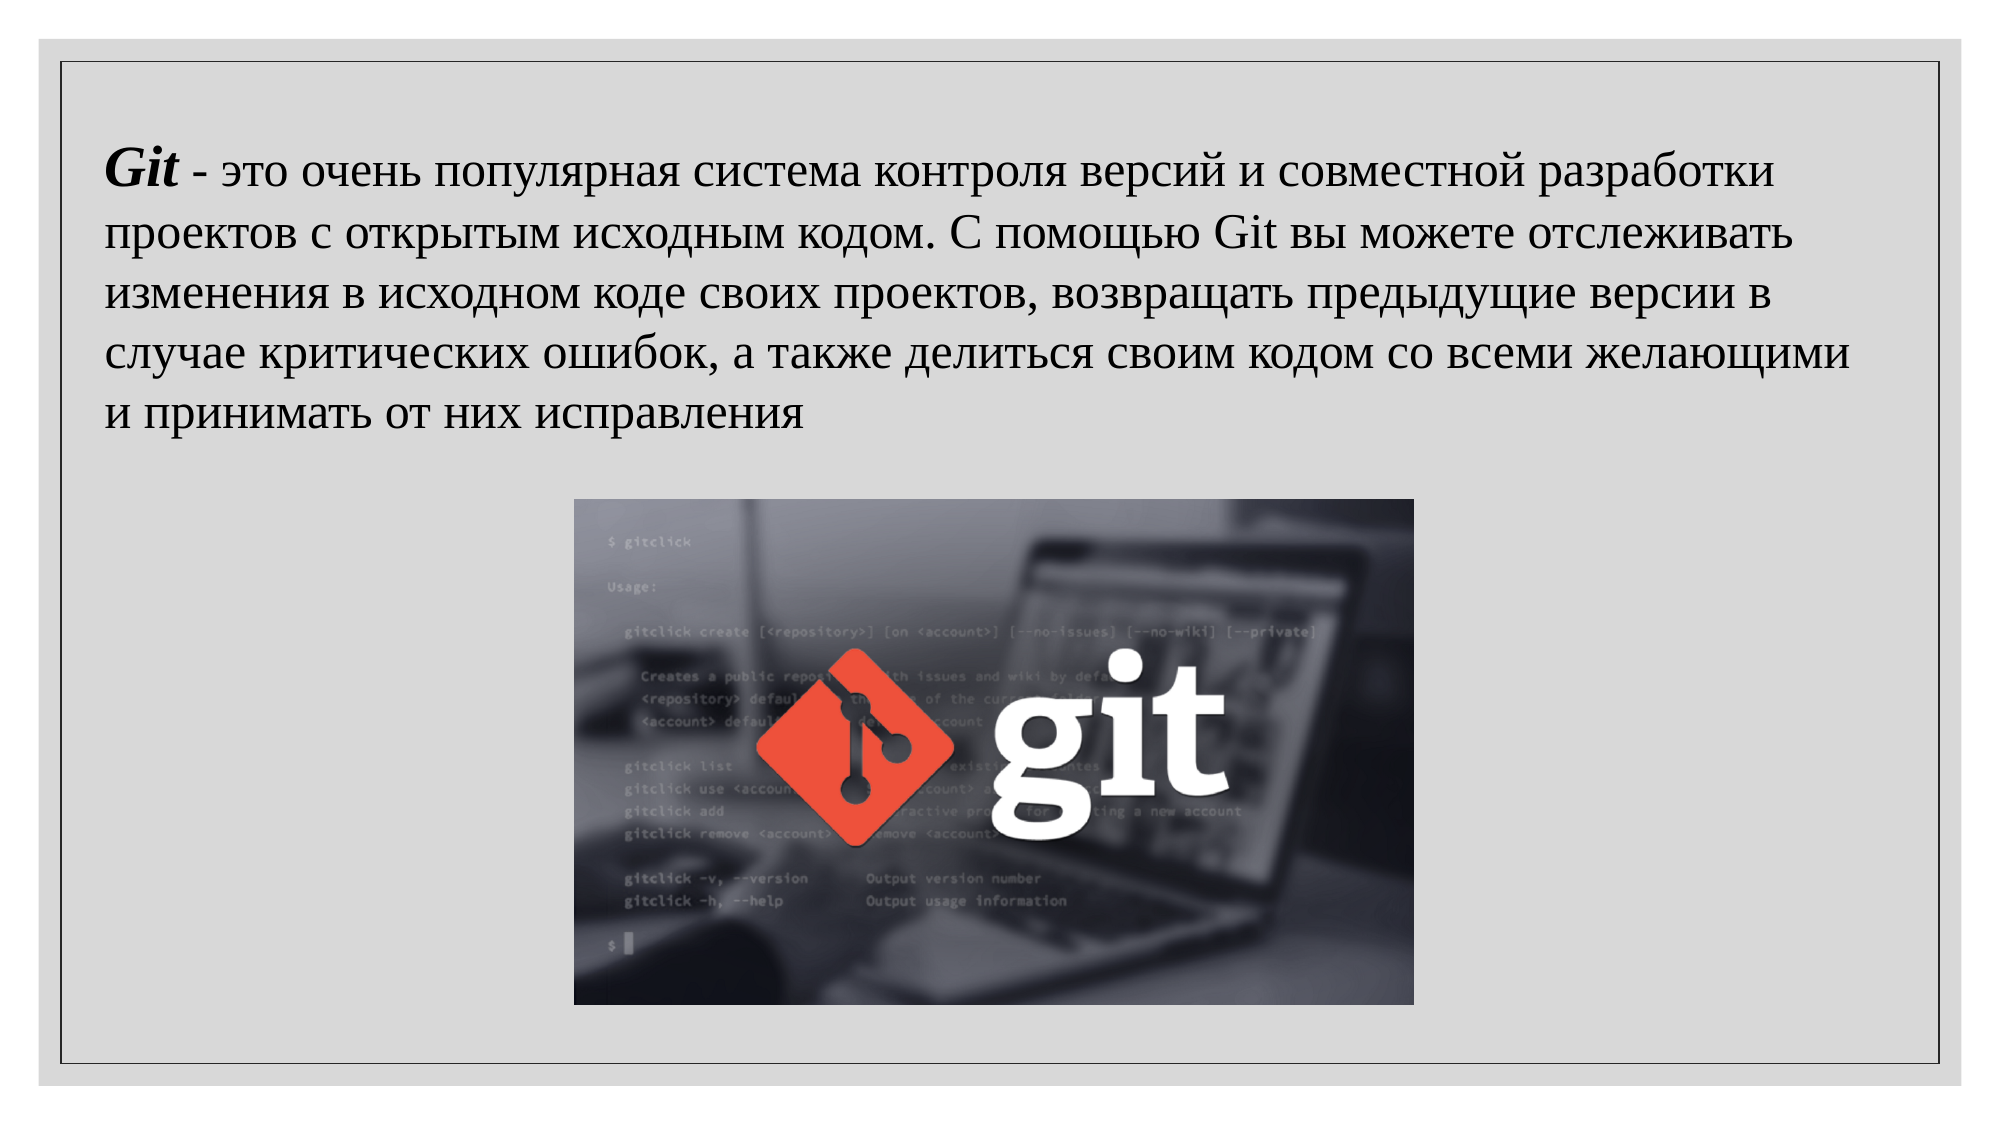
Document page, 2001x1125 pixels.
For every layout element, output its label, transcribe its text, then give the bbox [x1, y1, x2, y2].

text_box Git - это очень популярная система контроля версий и совместной разработки проектов с открытым исходным кодом. С помощью Git вы можете отслеживать изменения в исходном коде своих проектов, возвращать предыдущие версии в случае критических ошибок, а также делиться своим кодом со всеми желающими и принимать от них исправления [89, 120, 1899, 506]
picture [573, 498, 1414, 1005]
